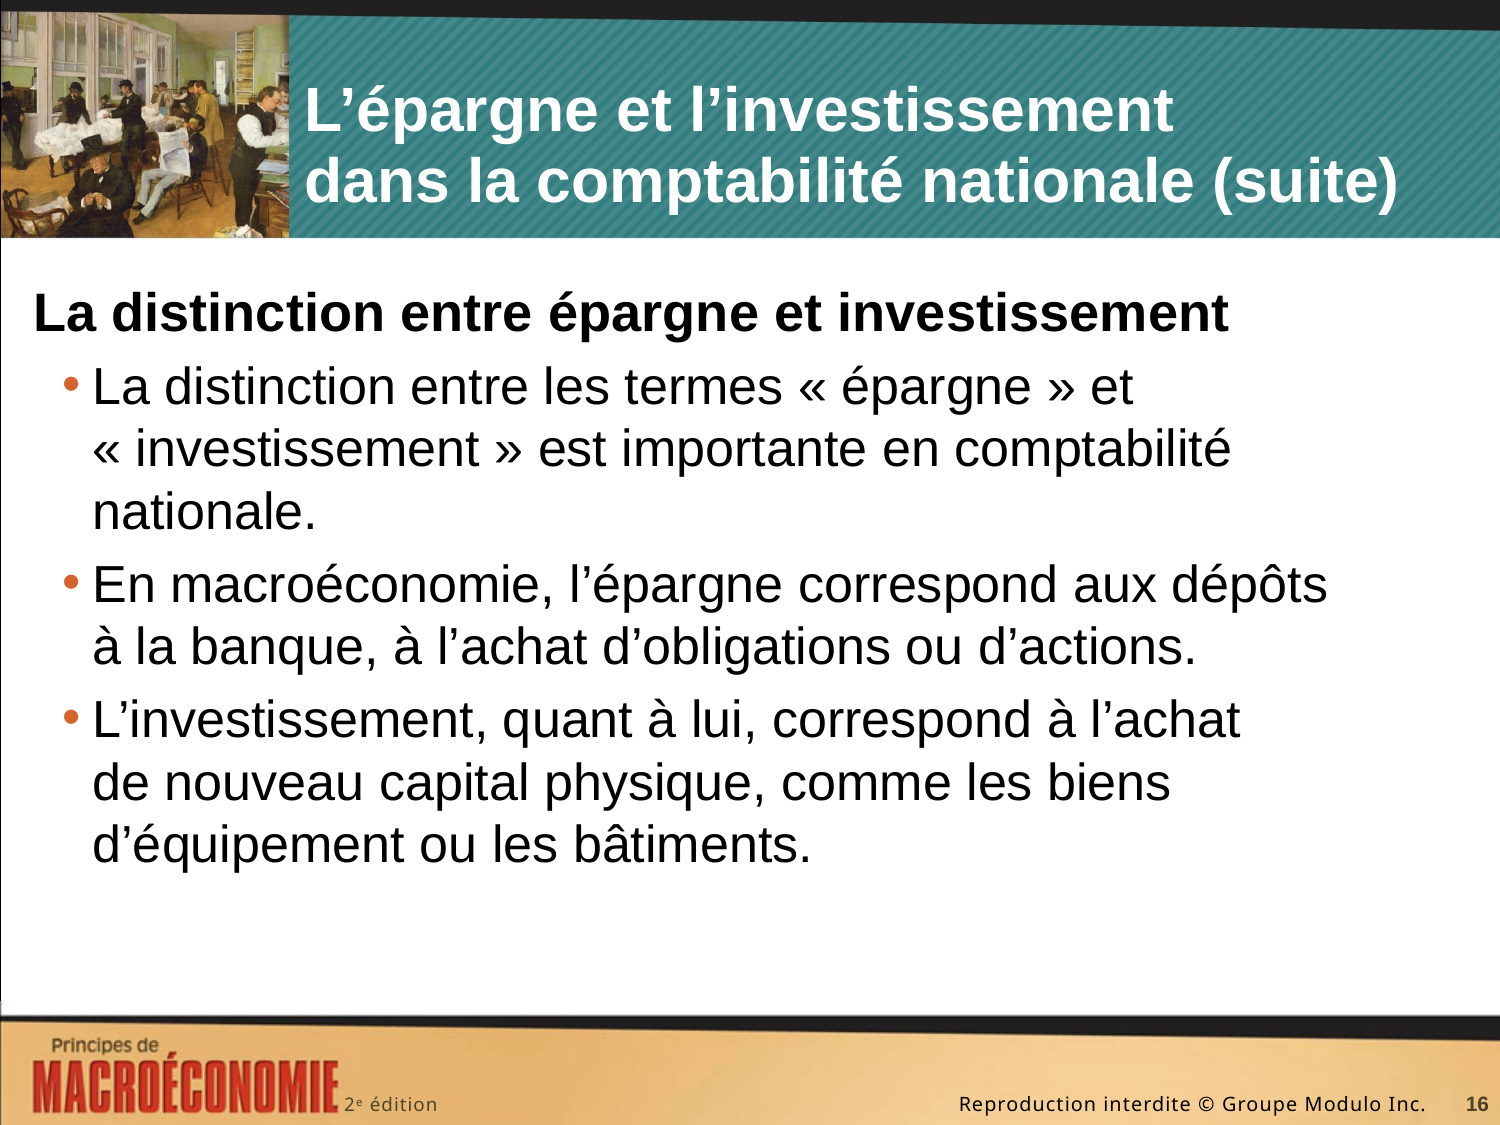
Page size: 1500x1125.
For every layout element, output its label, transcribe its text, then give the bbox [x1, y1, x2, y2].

list La distinction entre épargne et investissement La distinction entre les termes « épargne » et « investissement » est importante en comptabilité nationale. En macroéconomie, l’épargne correspond aux dépôts à la banque, à l’achat d’obligations ou d’actions. L’investissement, quant à lui, correspond à l’achat de nouveau capital physique, comme les biens d’équipement ou les bâtiments. [17, 269, 1431, 1000]
picture [1412, 1102, 1417, 1110]
title L’épargne et l’investissement dans la comptabilité nationale (suite) [304, 32, 1431, 223]
picture [0, 0, 1500, 1125]
slide_number 16 [1417, 1070, 1489, 1125]
